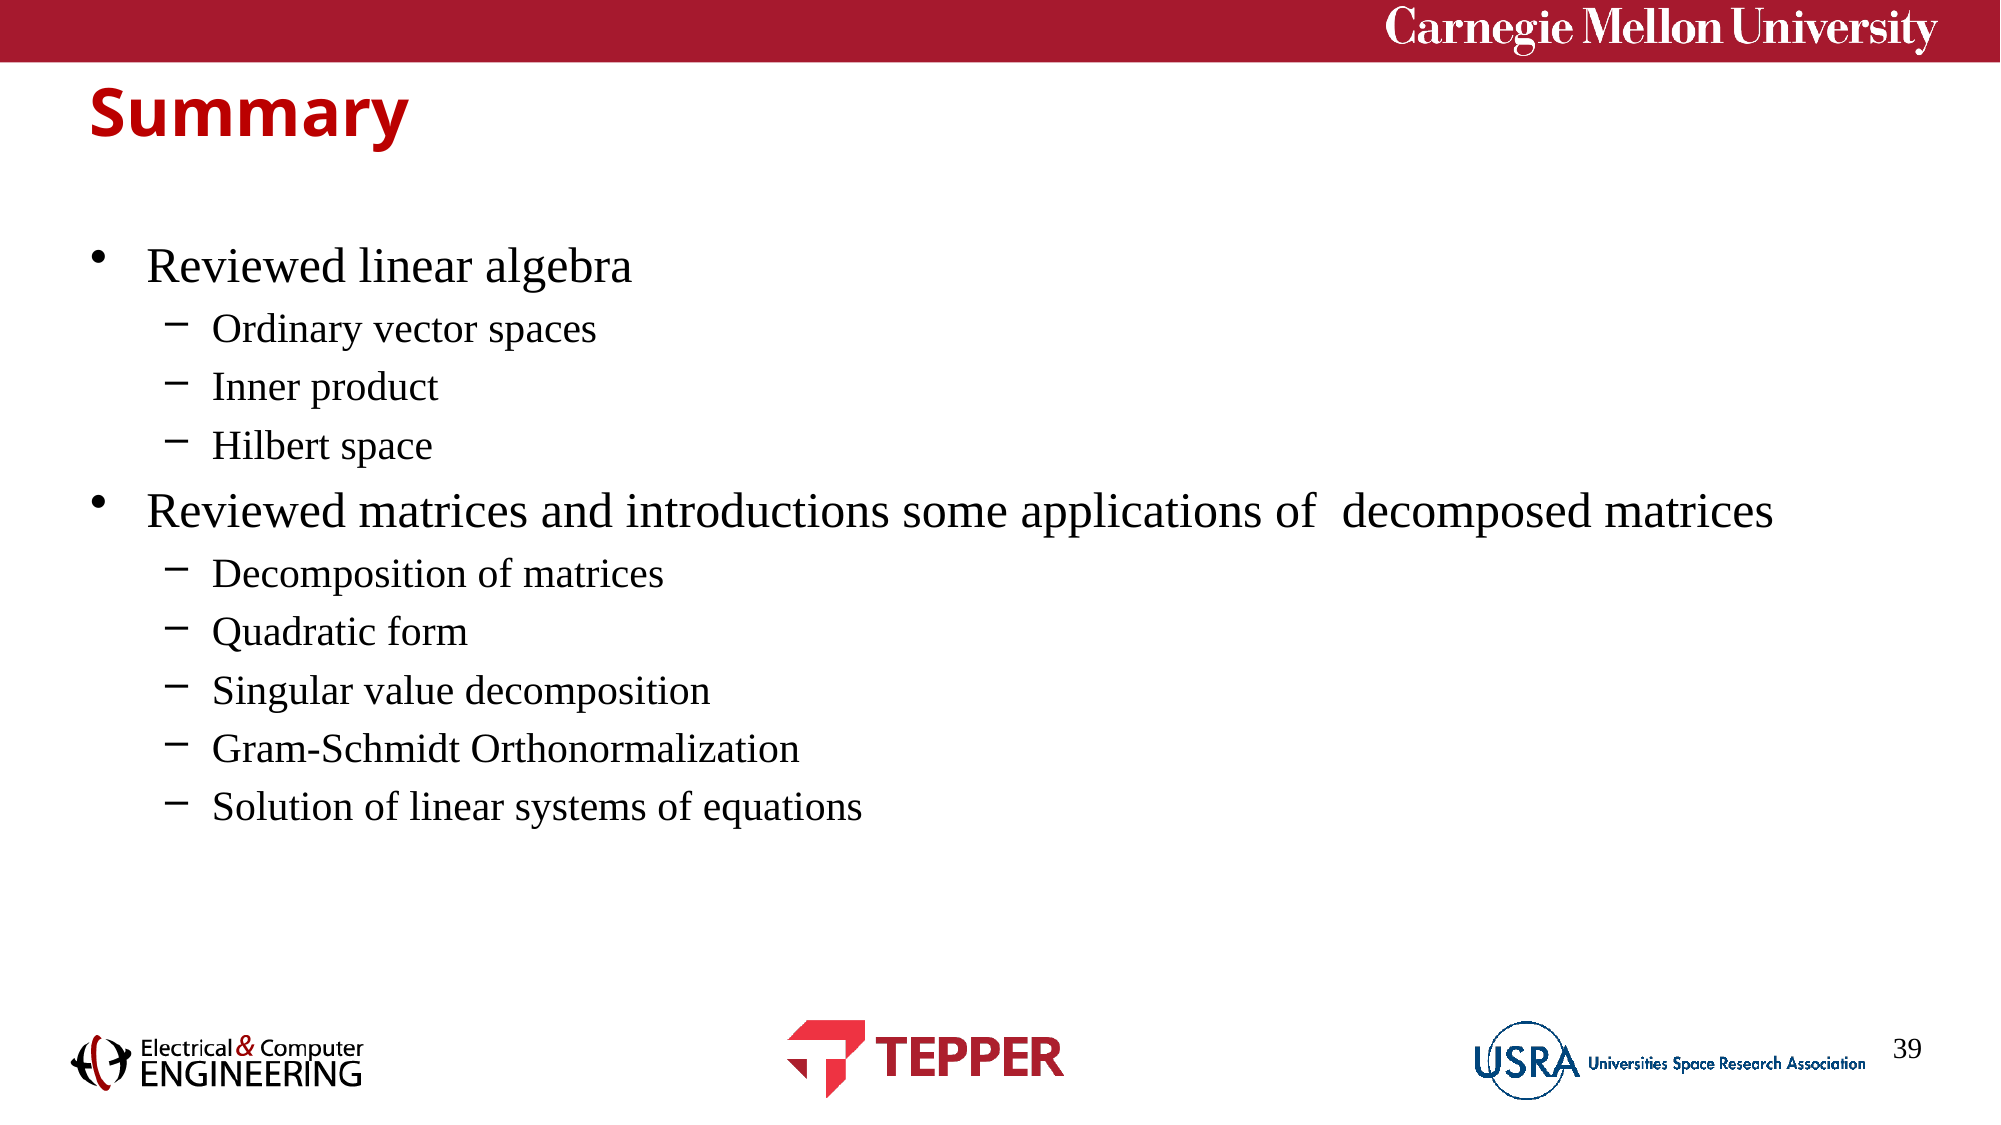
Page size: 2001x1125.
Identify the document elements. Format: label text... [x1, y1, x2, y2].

picture [1386, 6, 1938, 56]
list Reviewed linear algebra Ordinary vector spaces Inner product Hilbert space Reviewed matrices and introductions some applications of decomposed matrices Decomposition of matrices Quadratic form Singular value decomposition Gram-Schmidt Orthonormalization Solution of linear systems of equations [75, 224, 1938, 1000]
picture [62, 1027, 375, 1097]
picture [787, 1020, 1064, 1098]
slide_number 39 [1520, 1022, 1938, 1097]
text_box Summary [74, 62, 1938, 153]
picture [1475, 1021, 1865, 1100]
